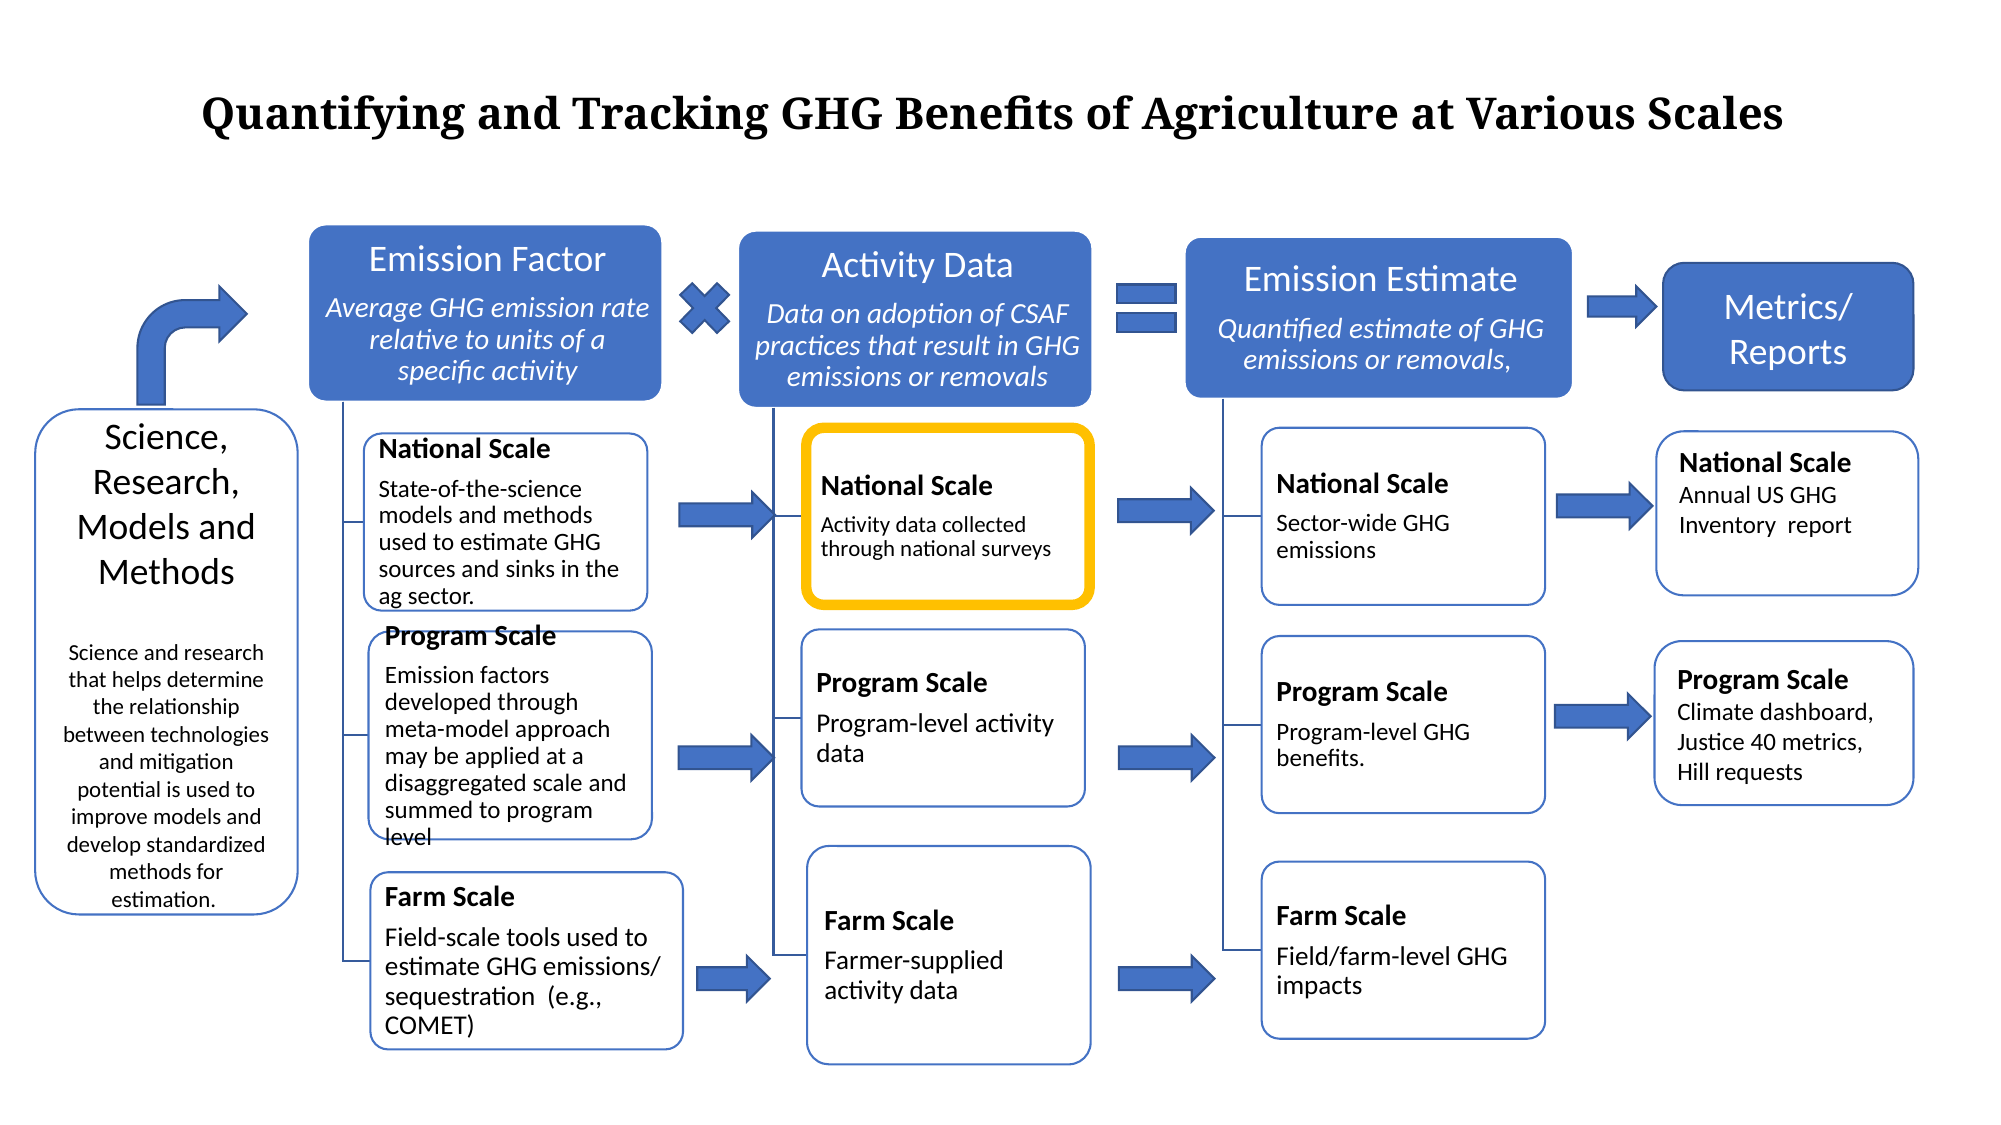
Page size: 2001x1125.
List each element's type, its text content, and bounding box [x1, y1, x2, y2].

text_box [1573, 480, 1654, 532]
text_box [1586, 283, 1658, 330]
text_box Metrics/ Reports [1662, 261, 1915, 392]
text_box Program Scale Climate dashboard, Justice 40 metrics, Hill requests [1653, 640, 1915, 807]
text_box Quantifying and Tracking GHG Benefits of Agriculture at Various Scales [186, 78, 1801, 146]
text_box [1573, 691, 1653, 742]
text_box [297, 210, 1573, 1098]
text_box Science, Research, Models and Methods Science and research that helps determine the relationship between technologies and mitigation potential is used to improve models and develop standardized methods for estimation. [34, 408, 297, 916]
text_box [136, 283, 249, 406]
text_box National Scale Annual US GHG Inventory report Sinks [1655, 430, 1920, 597]
